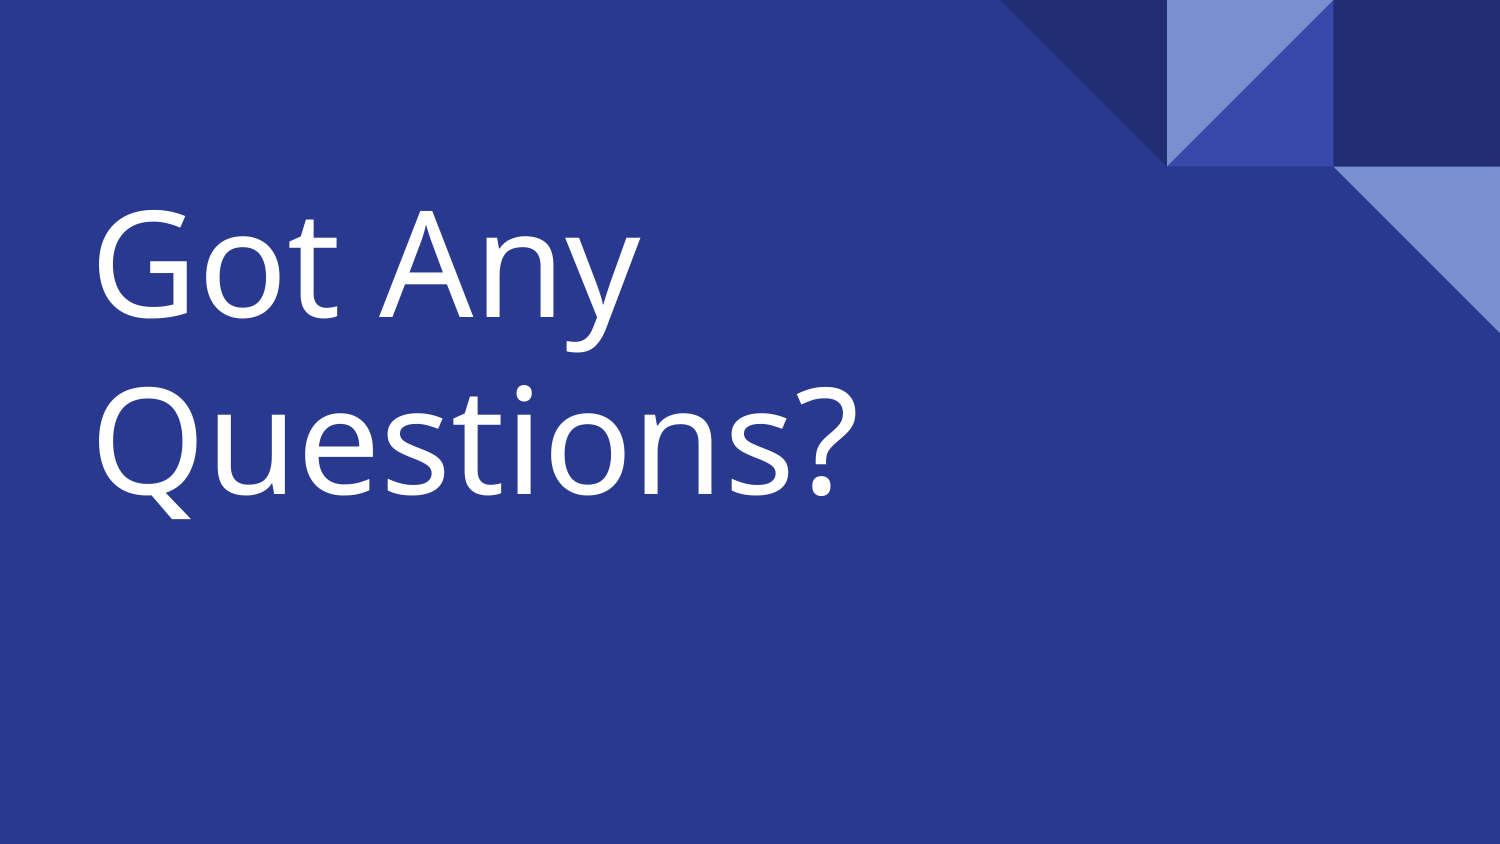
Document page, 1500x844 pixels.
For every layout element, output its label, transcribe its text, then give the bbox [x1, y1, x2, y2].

title Got Any Questions? [75, 401, 1425, 540]
